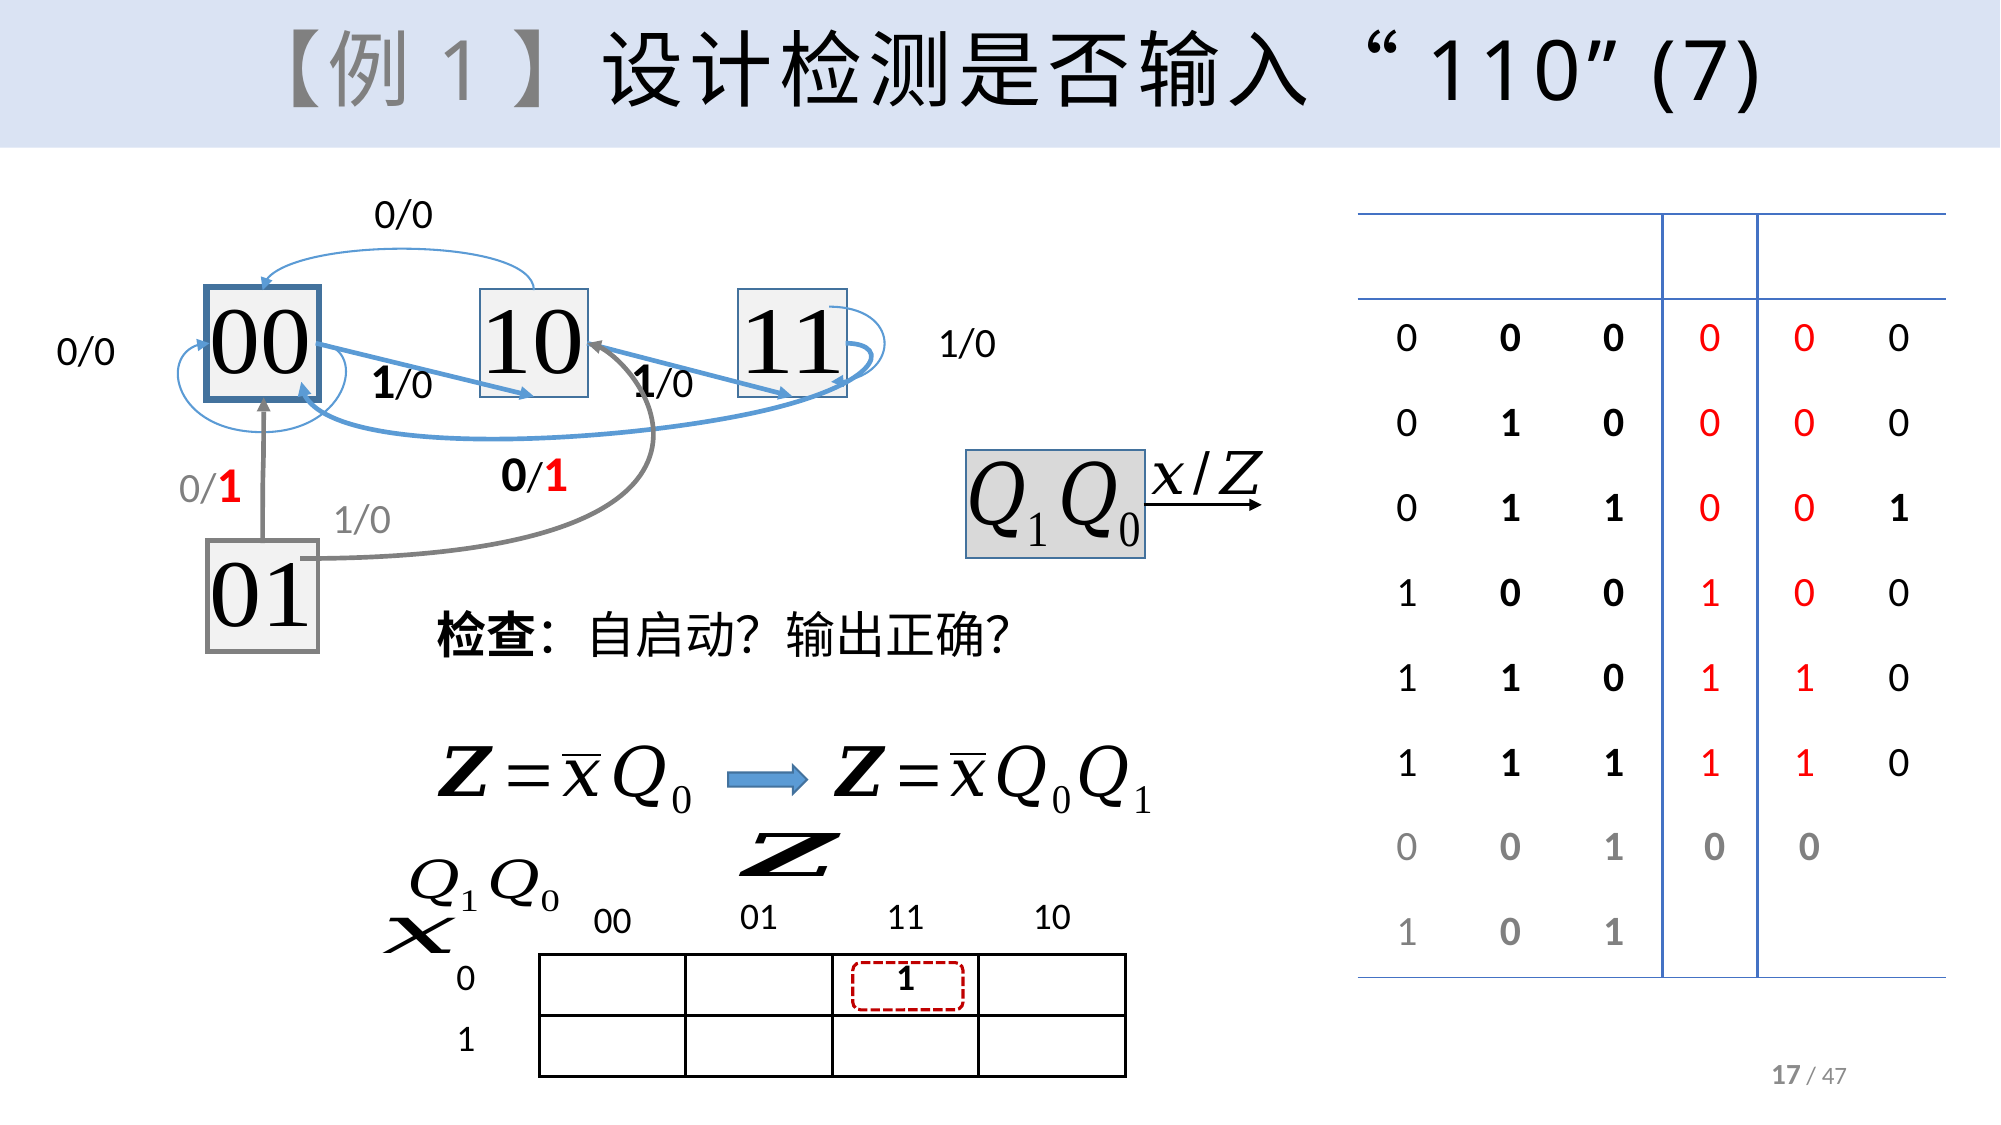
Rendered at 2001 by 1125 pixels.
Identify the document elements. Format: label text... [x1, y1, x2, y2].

text_box 0/1 [497, 441, 527, 509]
text_box 1/0 [615, 344, 709, 416]
text_box 0/1 [530, 439, 584, 509]
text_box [436, 735, 1152, 823]
text_box 1/0 [922, 308, 1012, 374]
text_box 检查：自启动？输出正确？ [421, 596, 1051, 671]
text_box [163, 380, 497, 650]
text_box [41, 306, 227, 382]
slide_number 17 / 47 [1412, 1042, 1863, 1103]
text_box 1/0 [355, 344, 448, 380]
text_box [263, 179, 527, 292]
title 【例1】设计检测是否输入“110” (7) [0, 0, 2000, 148]
text_box [851, 961, 965, 1011]
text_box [530, 179, 535, 292]
